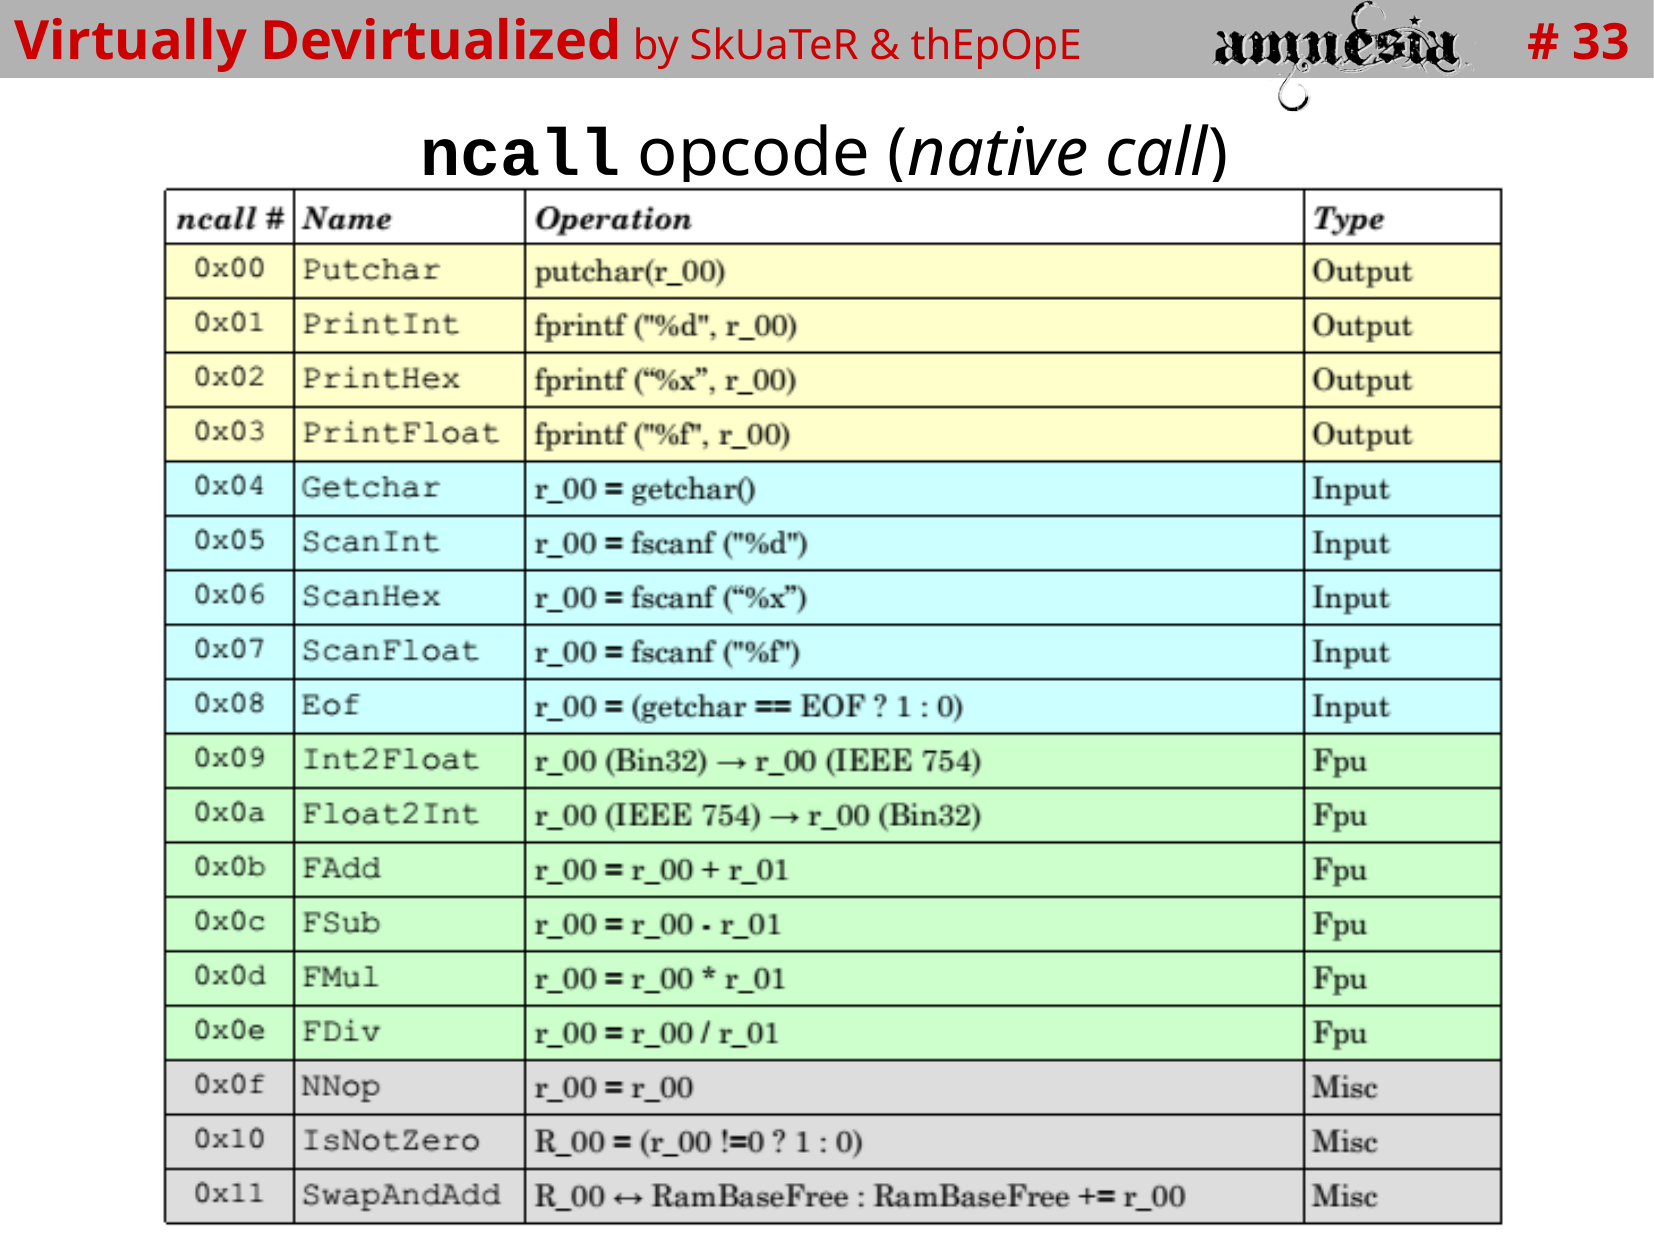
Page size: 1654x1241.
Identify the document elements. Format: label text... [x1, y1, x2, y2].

text_box Virtually Devirtualized by SkUaTeR & thEpOpE [0, 0, 1211, 80]
text_box [1474, 0, 1654, 78]
text_box ncall opcode (native call) [4, 91, 1645, 215]
picture [1211, 0, 1474, 111]
picture [160, 182, 1512, 1232]
text_box # 33 [1474, 1, 1645, 84]
